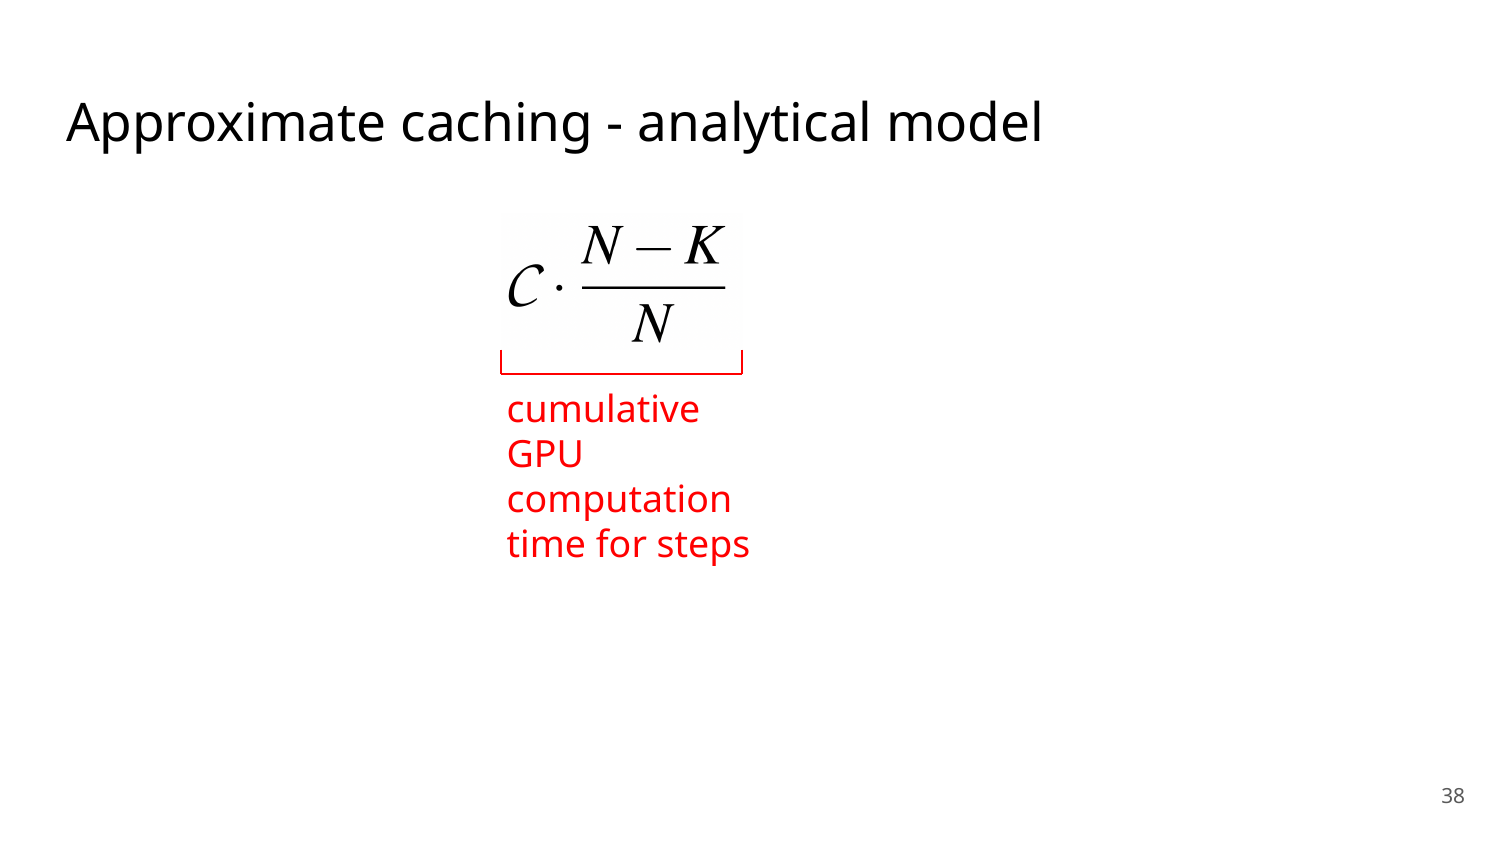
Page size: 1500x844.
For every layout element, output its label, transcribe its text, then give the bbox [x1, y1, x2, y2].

title Approximate caching - analytical model [51, 72, 1449, 167]
slide_number ‹#› [1389, 764, 1480, 830]
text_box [500, 349, 743, 375]
picture [500, 213, 743, 349]
text_box cumulative GPU computation time for steps [491, 370, 796, 581]
